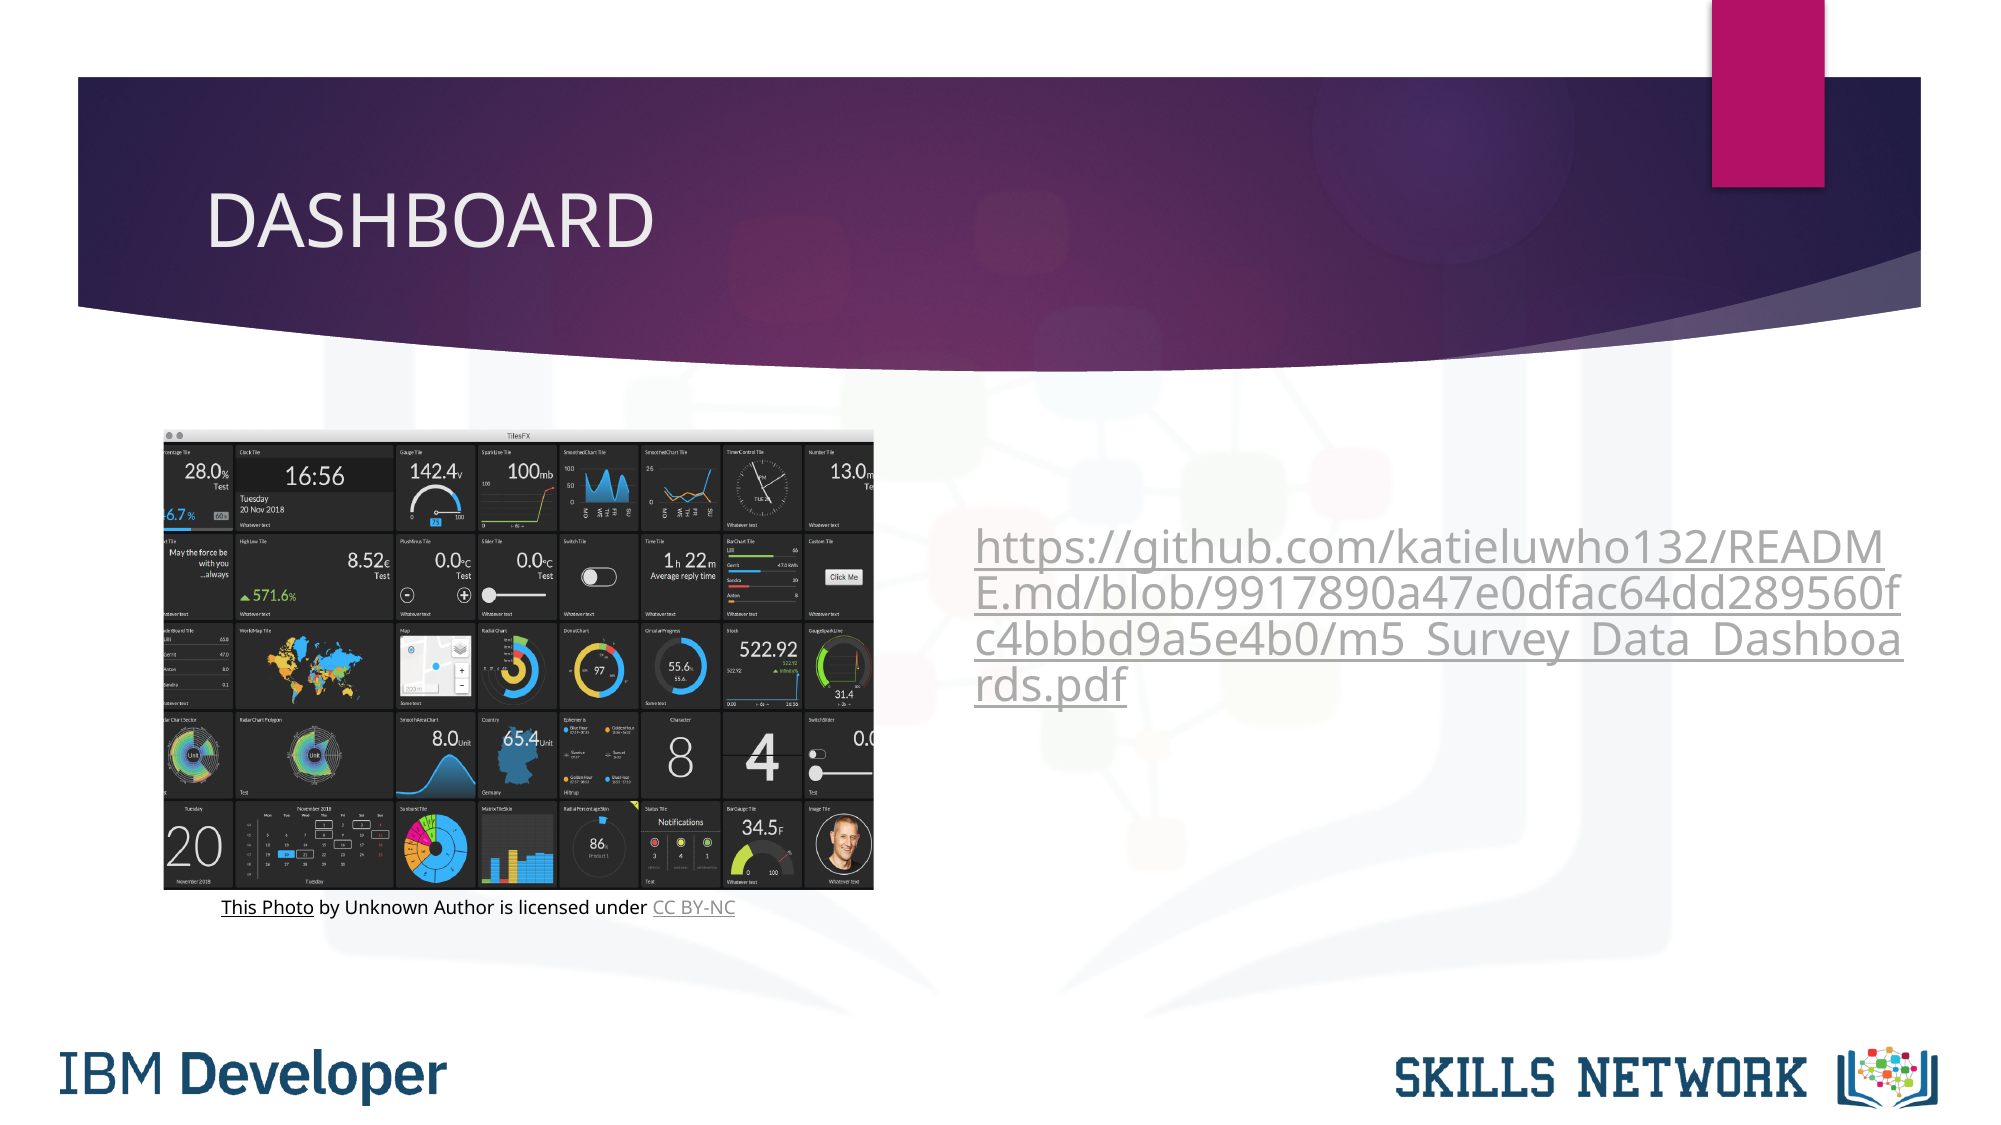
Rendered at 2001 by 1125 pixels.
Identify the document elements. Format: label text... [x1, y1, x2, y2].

text_box This Photo by Unknown Author is licensed under CC BY-NC [206, 888, 917, 929]
picture [55, 1045, 459, 1108]
picture [163, 428, 874, 890]
picture [1390, 1045, 1945, 1111]
list https://github.com/katieluwho132/README.md/blob/9917890a47e0dfac64dd289560fc4bbbd9a5e4b0/m5_Survey_Data_Dashboards.pdf [959, 510, 1920, 927]
title DASHBOARD [189, 159, 1627, 276]
